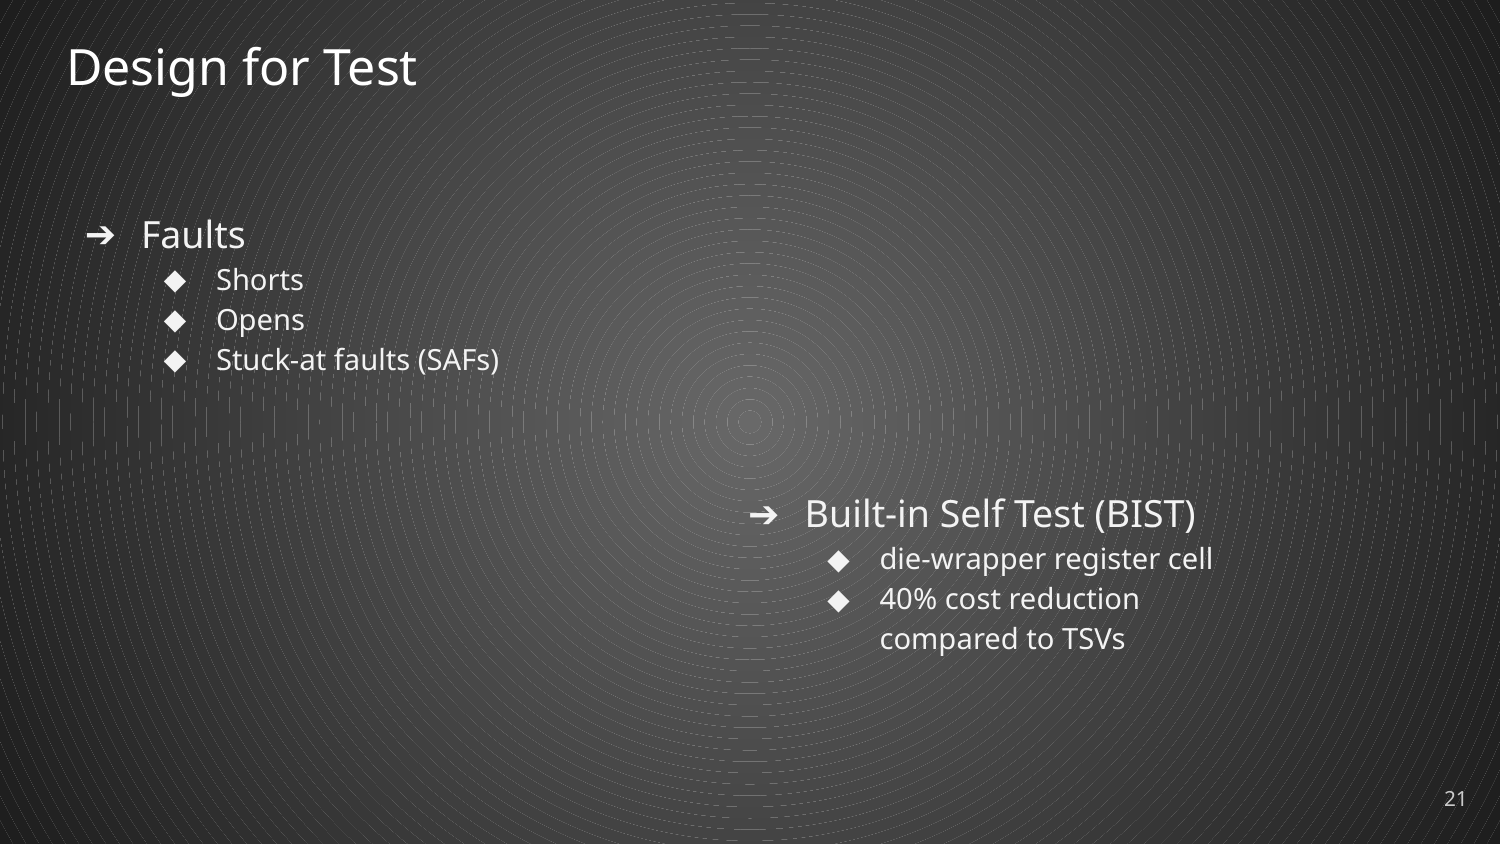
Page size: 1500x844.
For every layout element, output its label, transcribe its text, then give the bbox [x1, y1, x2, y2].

text_box Built-in Self Test (BIST) die-wrapper register cell 40% cost reduction compared to TSVs [714, 468, 1266, 671]
slide_number ‹#› [1392, 767, 1483, 833]
title Design for Test [51, 20, 1449, 115]
text_box [813, 444, 1377, 511]
list Faults Shorts Opens Stuck-at faults (SAFs) [51, 189, 1449, 750]
